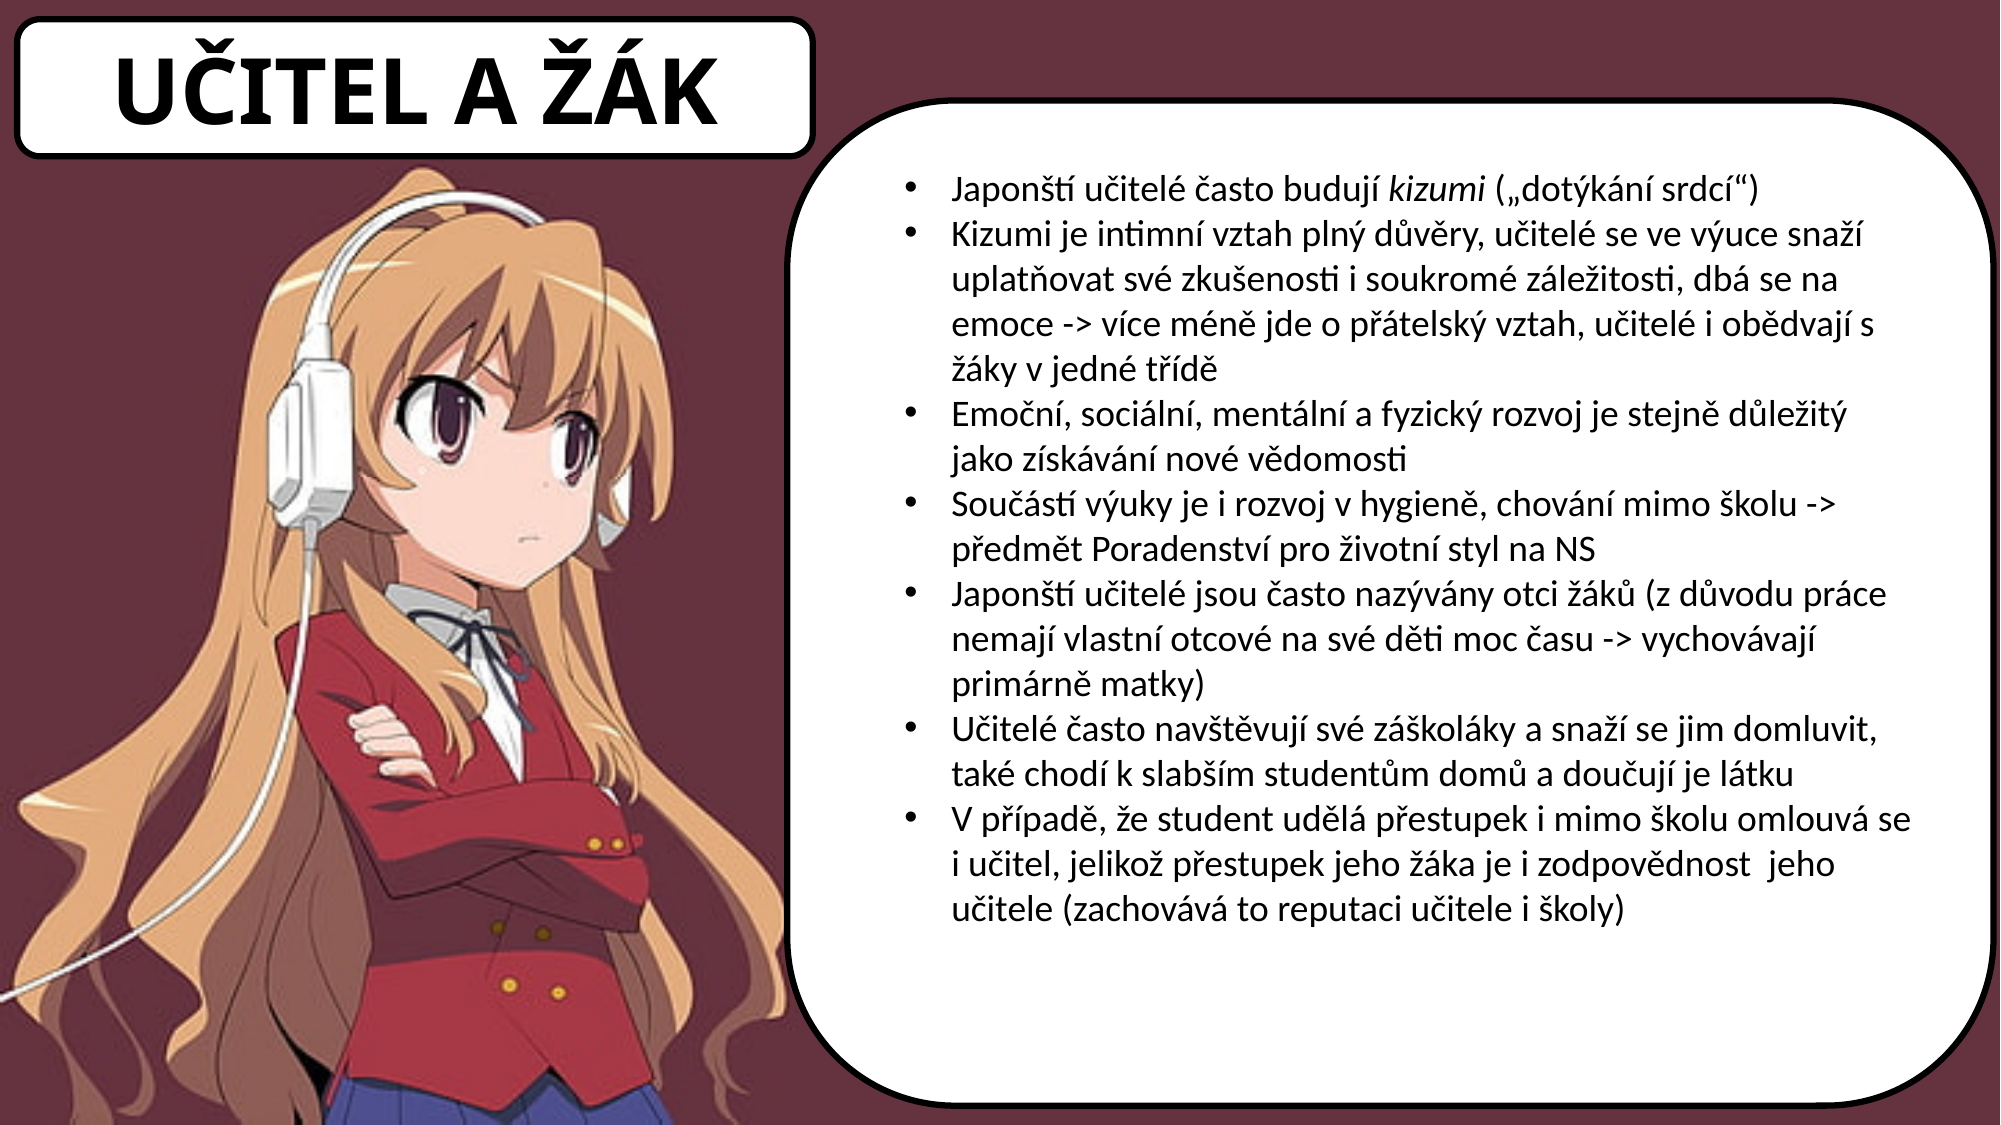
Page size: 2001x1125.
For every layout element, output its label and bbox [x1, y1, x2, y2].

list [0, 0, 2000, 1125]
